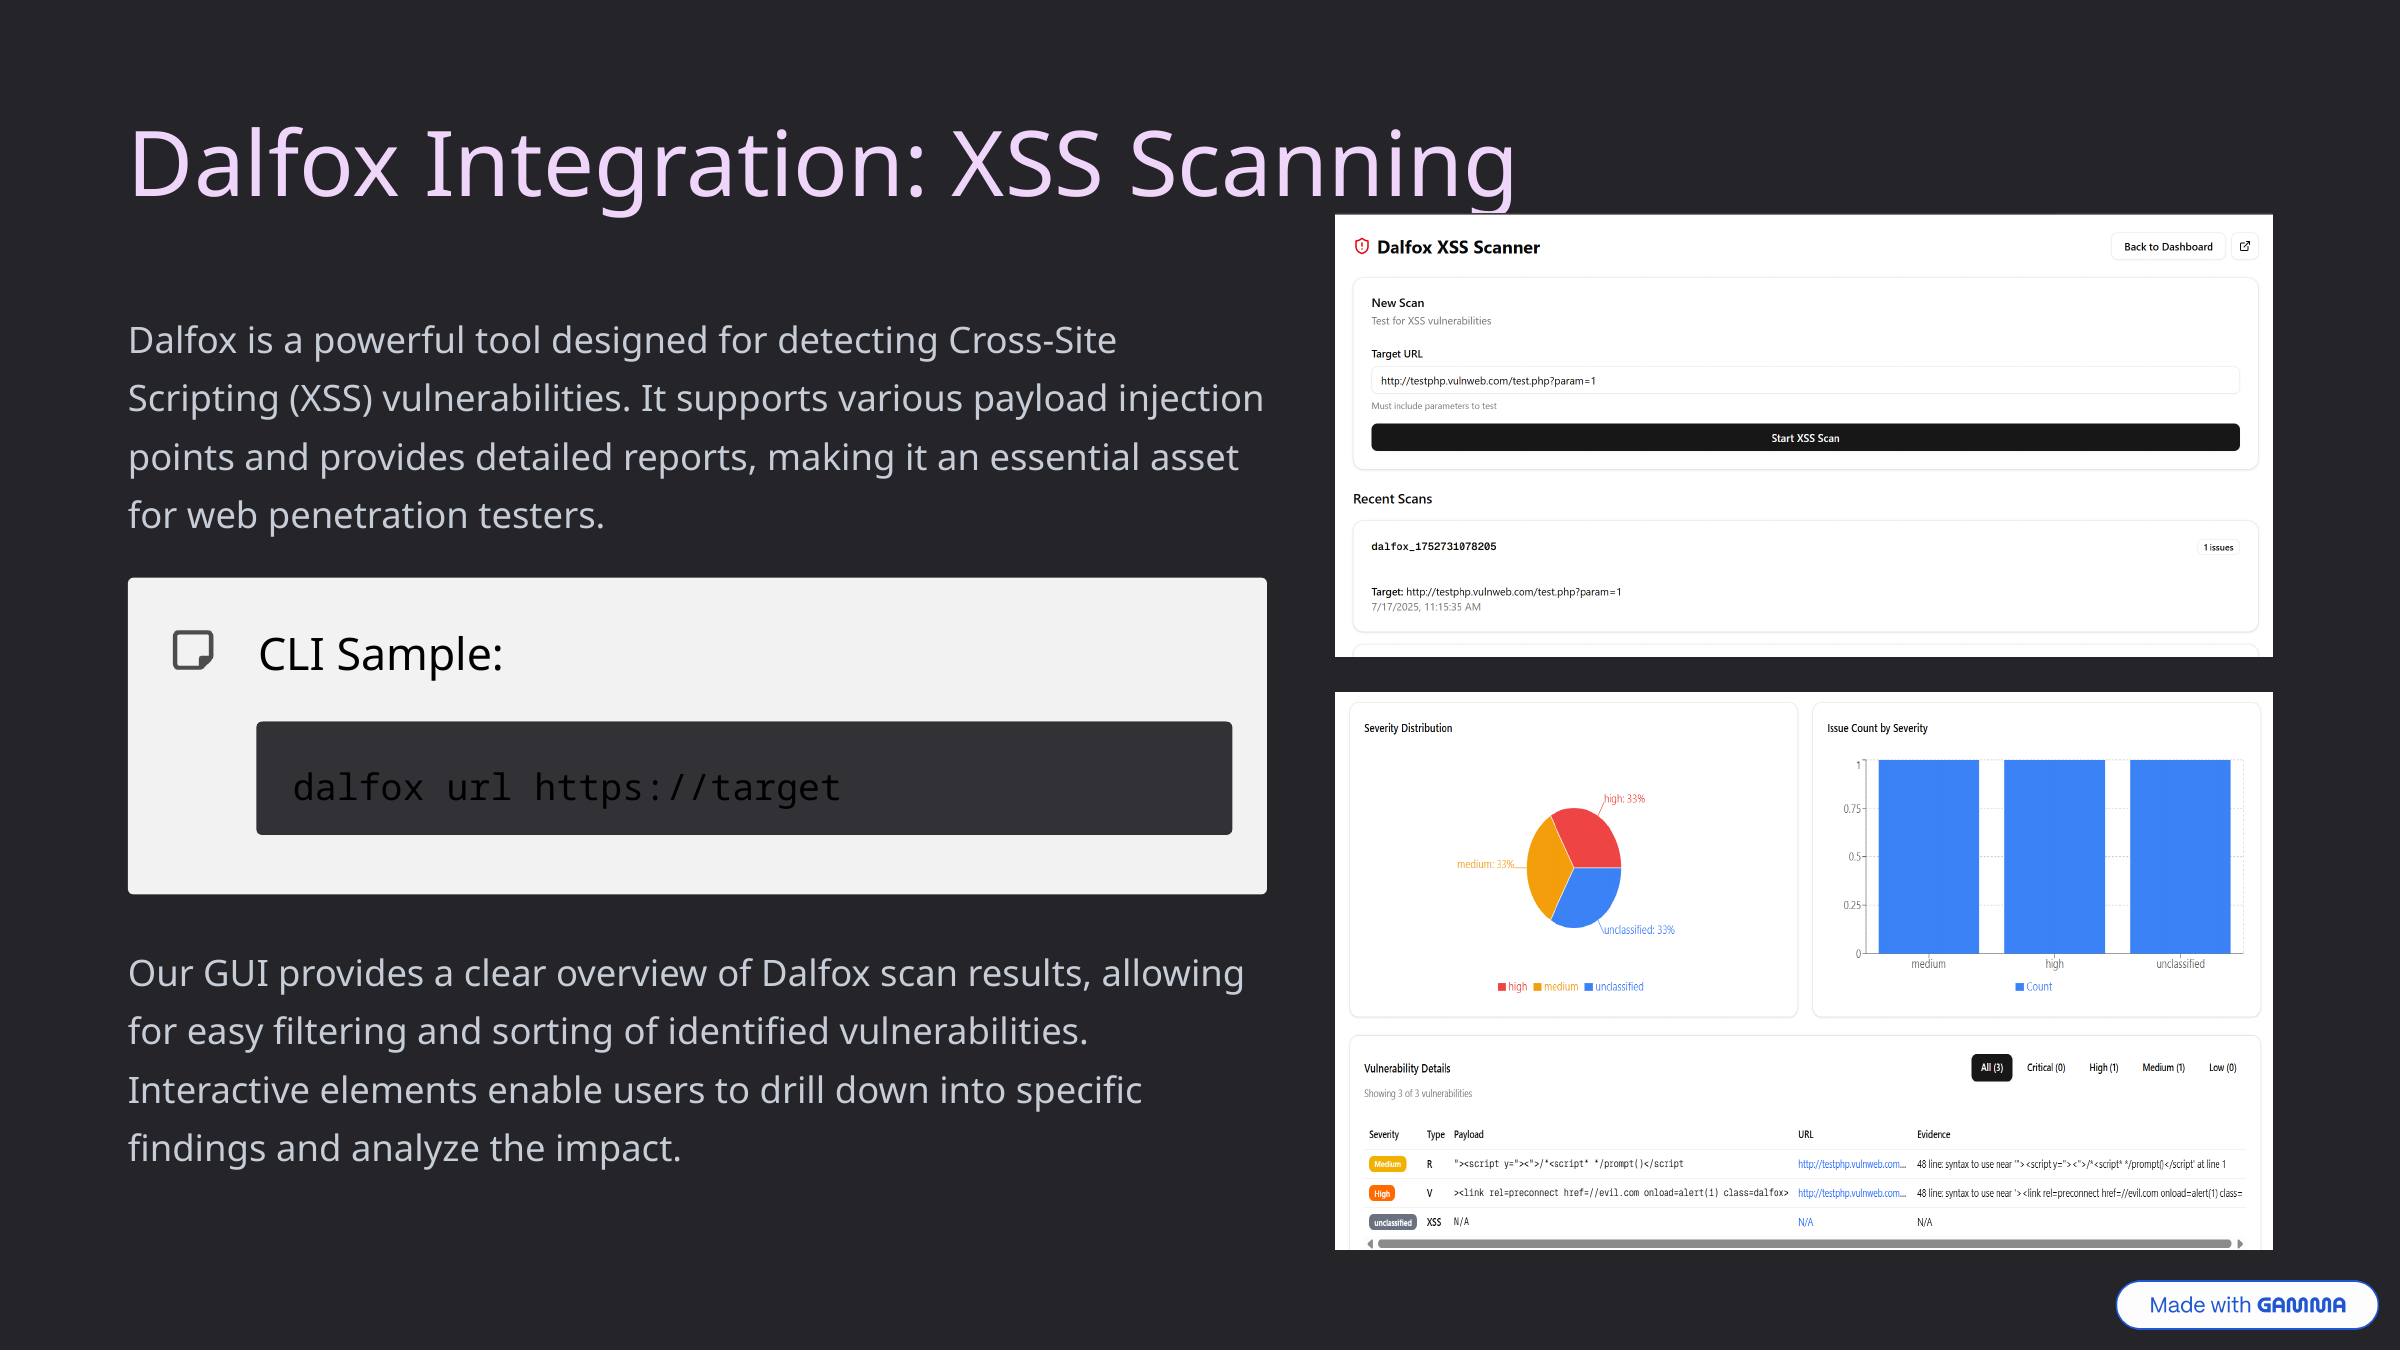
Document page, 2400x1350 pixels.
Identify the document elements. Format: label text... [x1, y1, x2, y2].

text_box dalfox url https://target [292, 749, 1196, 808]
text_box [256, 721, 1233, 835]
picture [1335, 692, 2273, 1250]
text_box CLI Sample: [258, 623, 716, 681]
picture [1335, 213, 2273, 658]
text_box Our GUI provides a clear overview of Dalfox scan results, allowing for easy filtering and sorting of identified vulnerabilities. Interactive elements enable users to drill down into specific findings and analyze the impact. [127, 935, 1267, 1170]
text_box [127, 577, 1267, 895]
picture [164, 627, 222, 673]
picture [2106, 1271, 2389, 1339]
text_box Dalfox Integration: XSS Scanning [127, 100, 1523, 215]
text_box Dalfox is a powerful tool designed for detecting Cross-Site Scripting (XSS) vulnerabilities. It supports various payload injection points and provides detailed reports, making it an essential asset for web penetration testers. [127, 302, 1267, 537]
